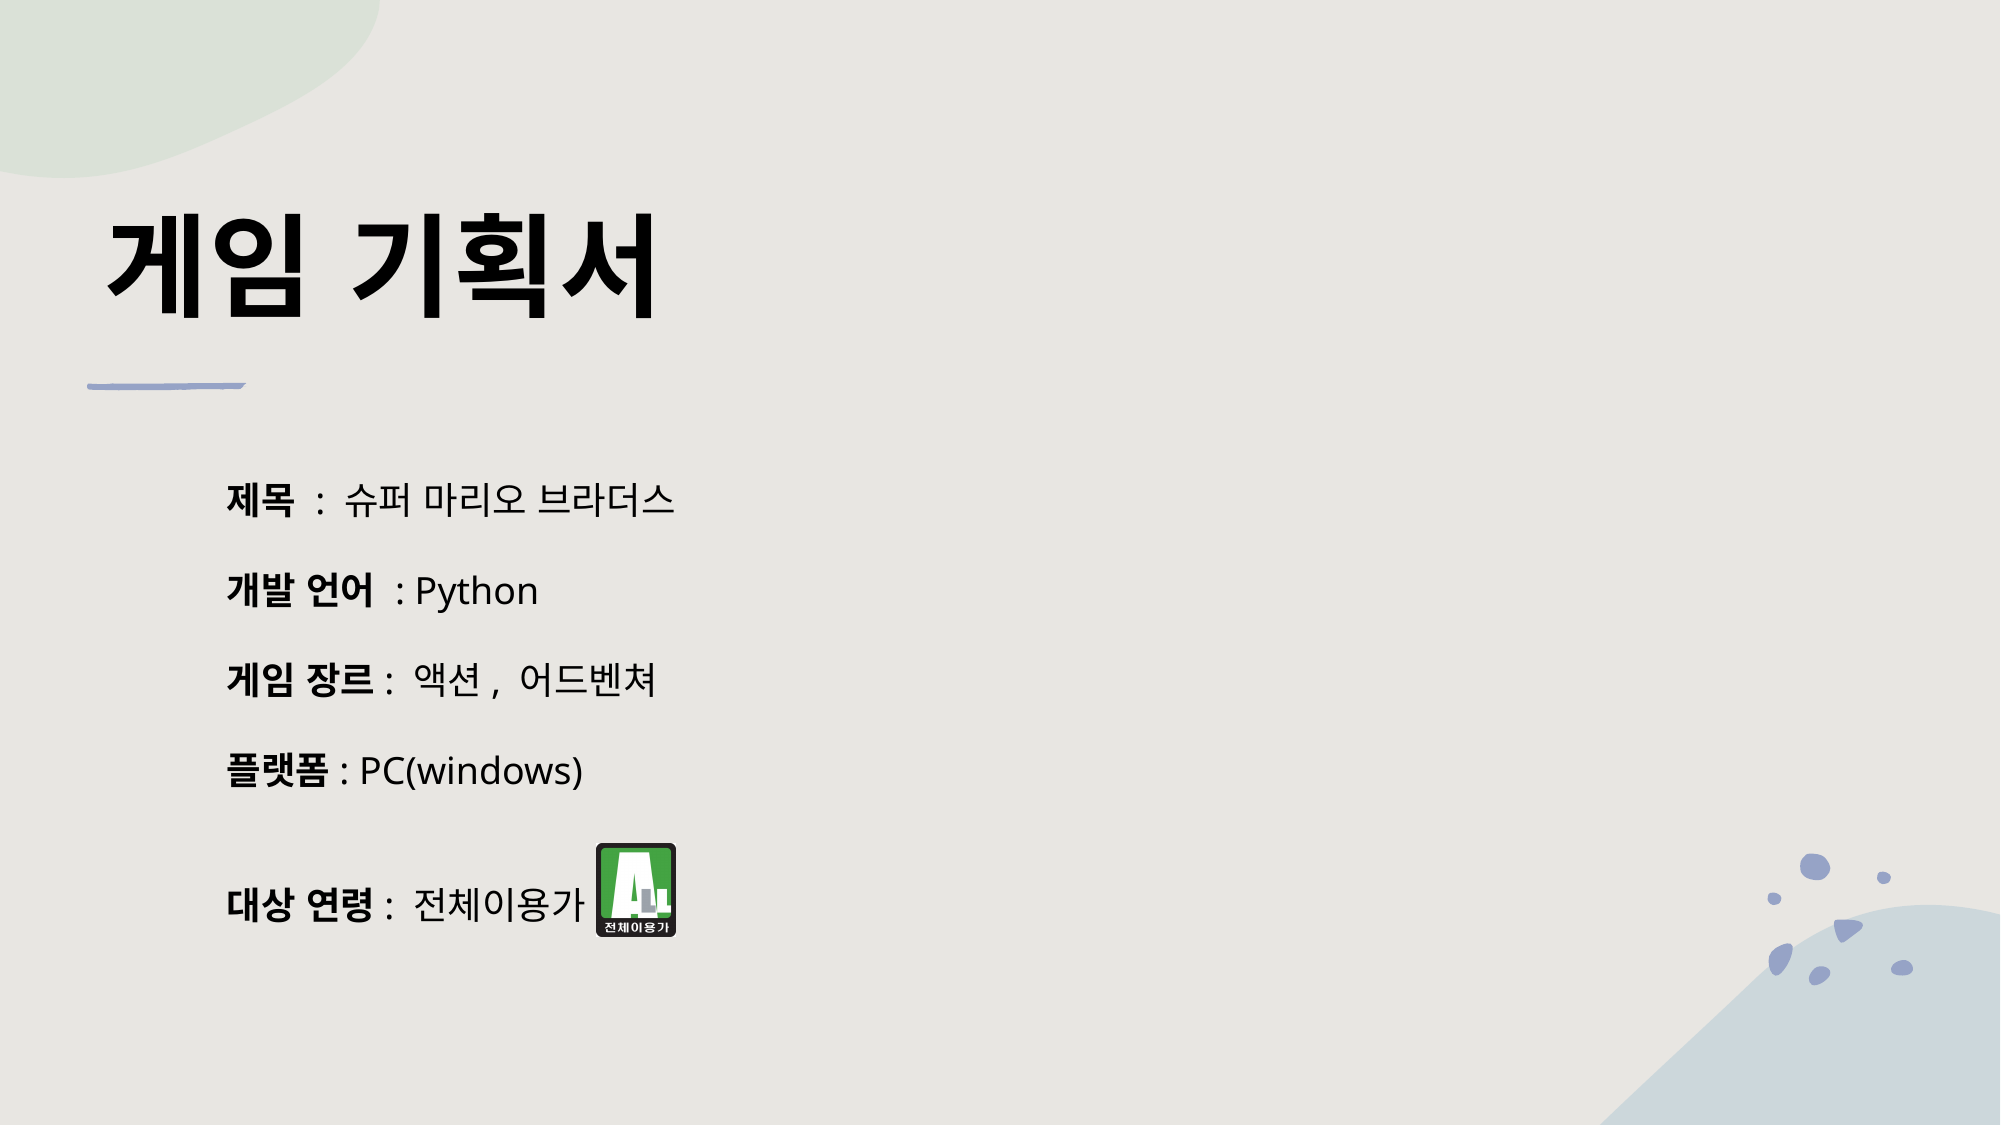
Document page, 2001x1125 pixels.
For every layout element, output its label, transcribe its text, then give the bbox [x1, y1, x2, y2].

picture [596, 843, 676, 937]
title 게임 기획서 [86, 129, 1740, 347]
text_box 제목 : 슈퍼 마리오 브라더스 개발 언어 : Python 게임 장르: 액션, 어드벤쳐 플랫폼: PC(windows) 대상 연령: 전체이용가 [212, 469, 691, 980]
